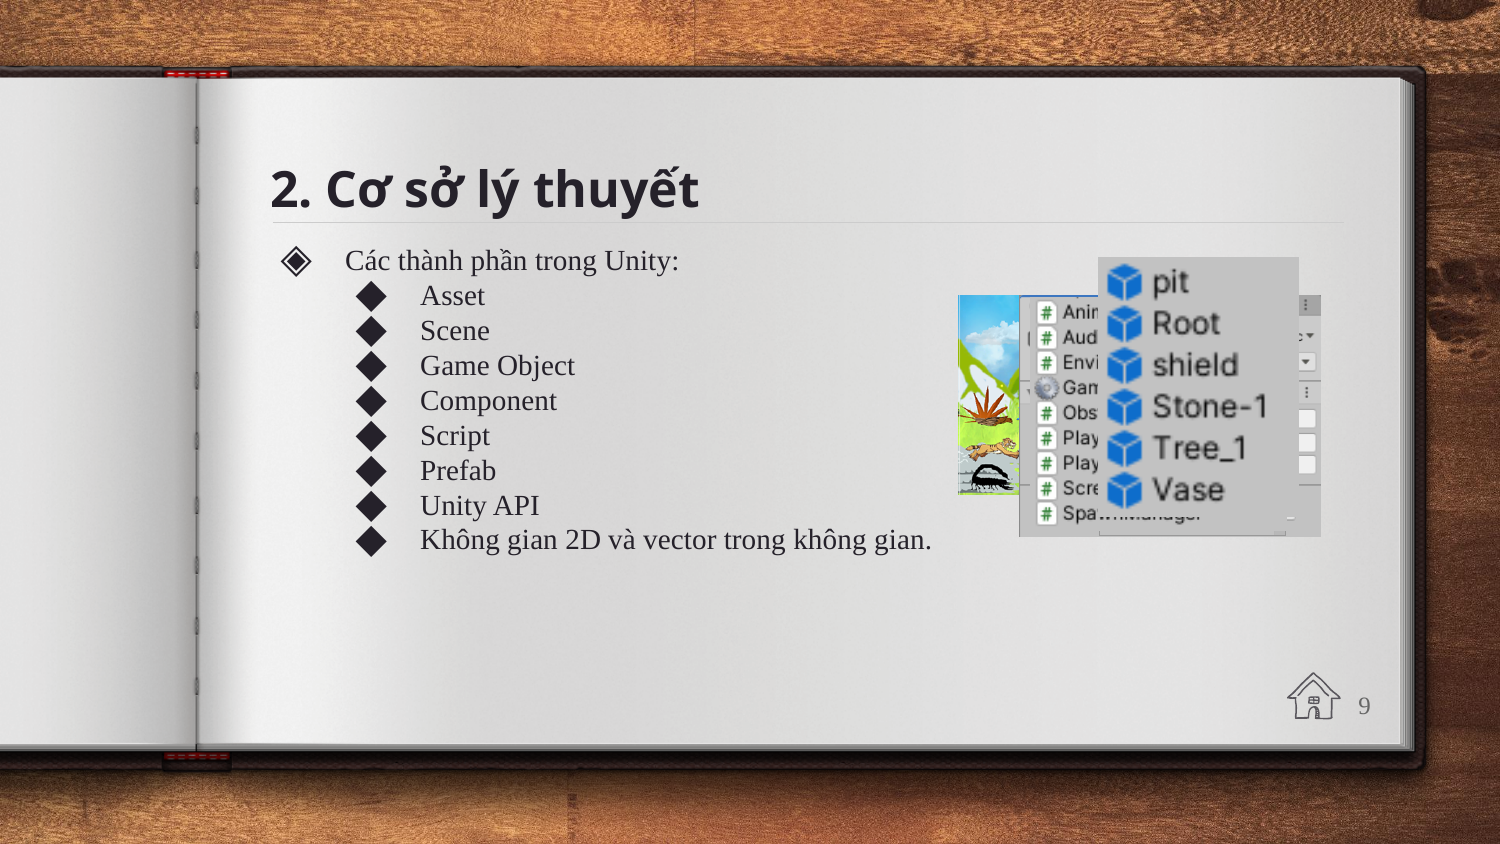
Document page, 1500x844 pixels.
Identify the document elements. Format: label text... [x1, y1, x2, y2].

slide_number 9 [1295, 672, 1386, 737]
picture [0, 0, 1500, 844]
title 2. Cơ sở lý thuyết [255, 117, 1341, 233]
text_box [1286, 672, 1341, 720]
list Các thành phần trong Unity: Asset Scene Game Object Component Script Prefab Unity API Không gian 2D và vector trong không gian. [255, 226, 1092, 726]
